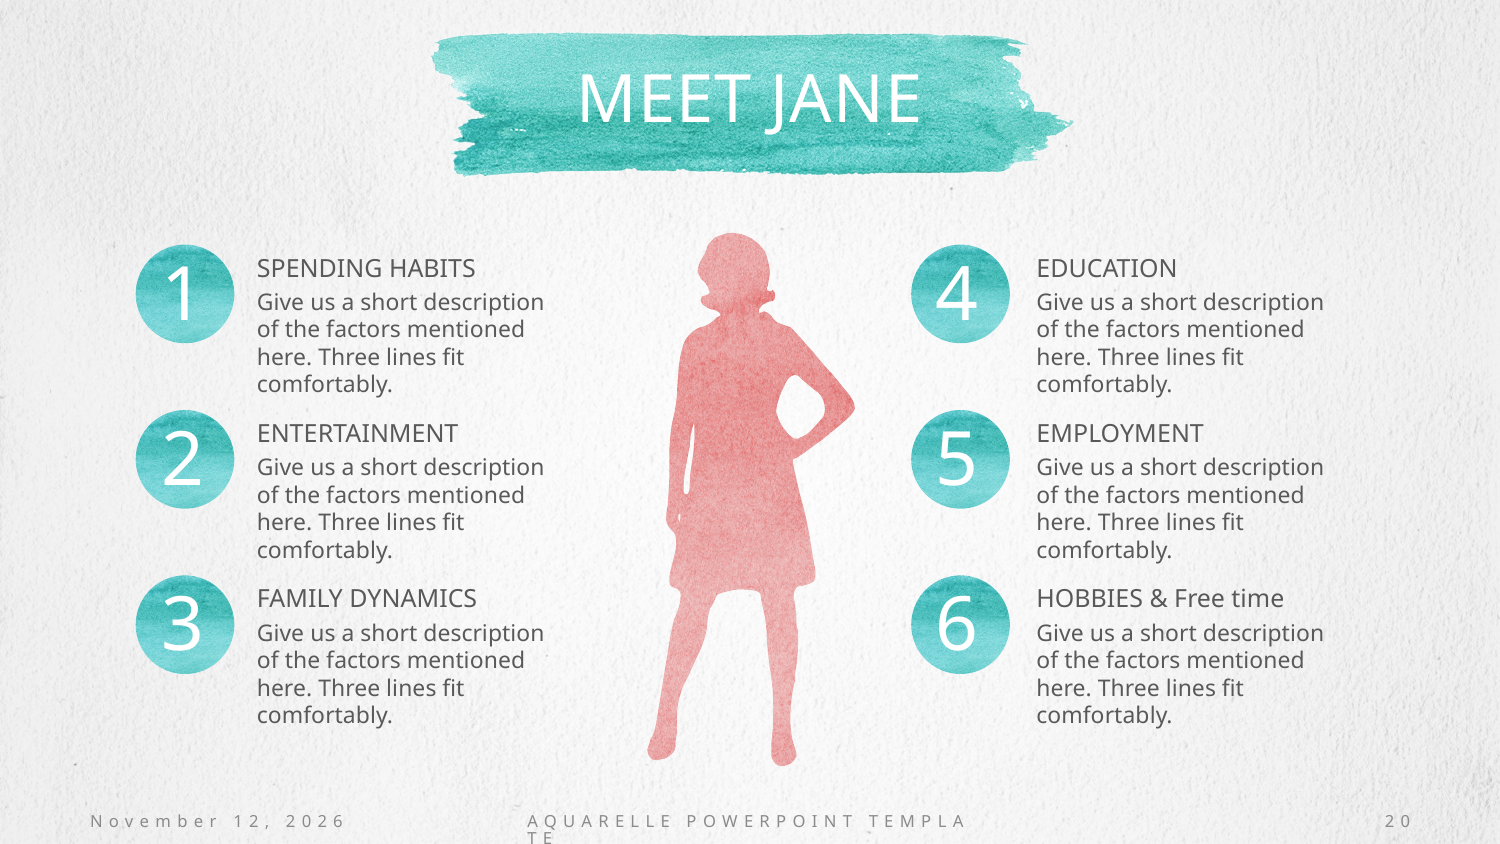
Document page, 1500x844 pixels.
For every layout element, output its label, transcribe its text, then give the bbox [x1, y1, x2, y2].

slide_number 20 [1074, 799, 1425, 844]
list SPENDING HABITS [242, 244, 573, 292]
title MEET JANE [520, 37, 980, 154]
list EDUCATION [1021, 244, 1353, 292]
list ENTERTAINMENT [242, 410, 573, 458]
list Give us a short description of the factors mentioned here. Three lines fit comfortably. [242, 623, 573, 706]
list Give us a short description of the factors mentioned here. Three lines fit comfortably. [242, 458, 573, 540]
list Give us a short description of the factors mentioned here. Three lines fit comfortably. [1021, 623, 1353, 706]
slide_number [75, 799, 425, 844]
list EMPLOYMENT [1021, 410, 1353, 458]
picture [0, 0, 1500, 844]
footer AQUARELLE POWERPOINT TEMPLATE [512, 799, 988, 844]
list FAMILY DYNAMICS [242, 575, 573, 623]
list Give us a short description of the factors mentioned here. Three lines fit comfortably. [242, 292, 573, 375]
list Give us a short description of the factors mentioned here. Three lines fit comfortably. [1021, 458, 1353, 540]
list Give us a short description of the factors mentioned here. Three lines fit comfortably. [1021, 292, 1353, 375]
list HOBBIES & Free time [1021, 575, 1353, 623]
